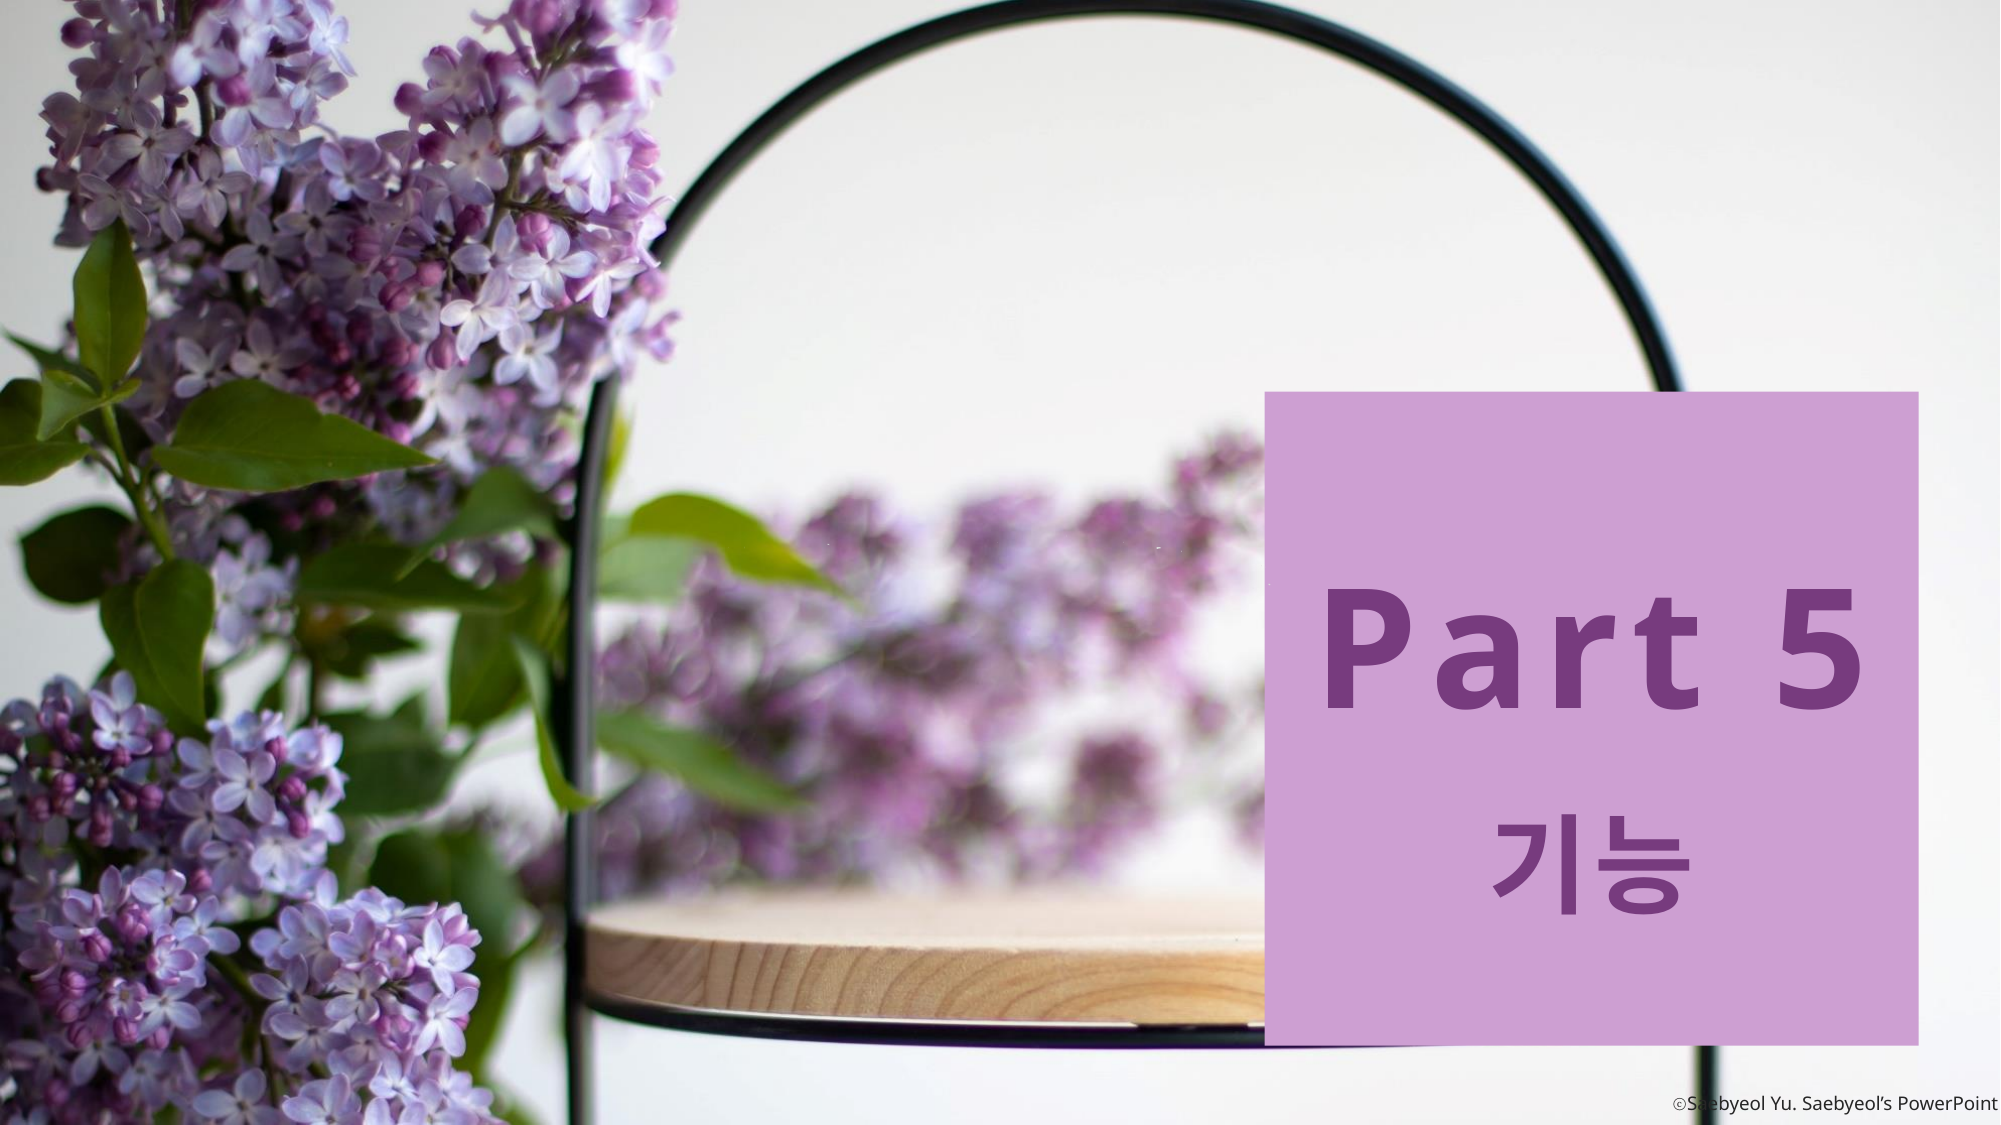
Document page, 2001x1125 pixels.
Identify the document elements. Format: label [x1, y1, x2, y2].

text_box [728, 534, 1271, 591]
picture [0, 0, 2000, 1125]
